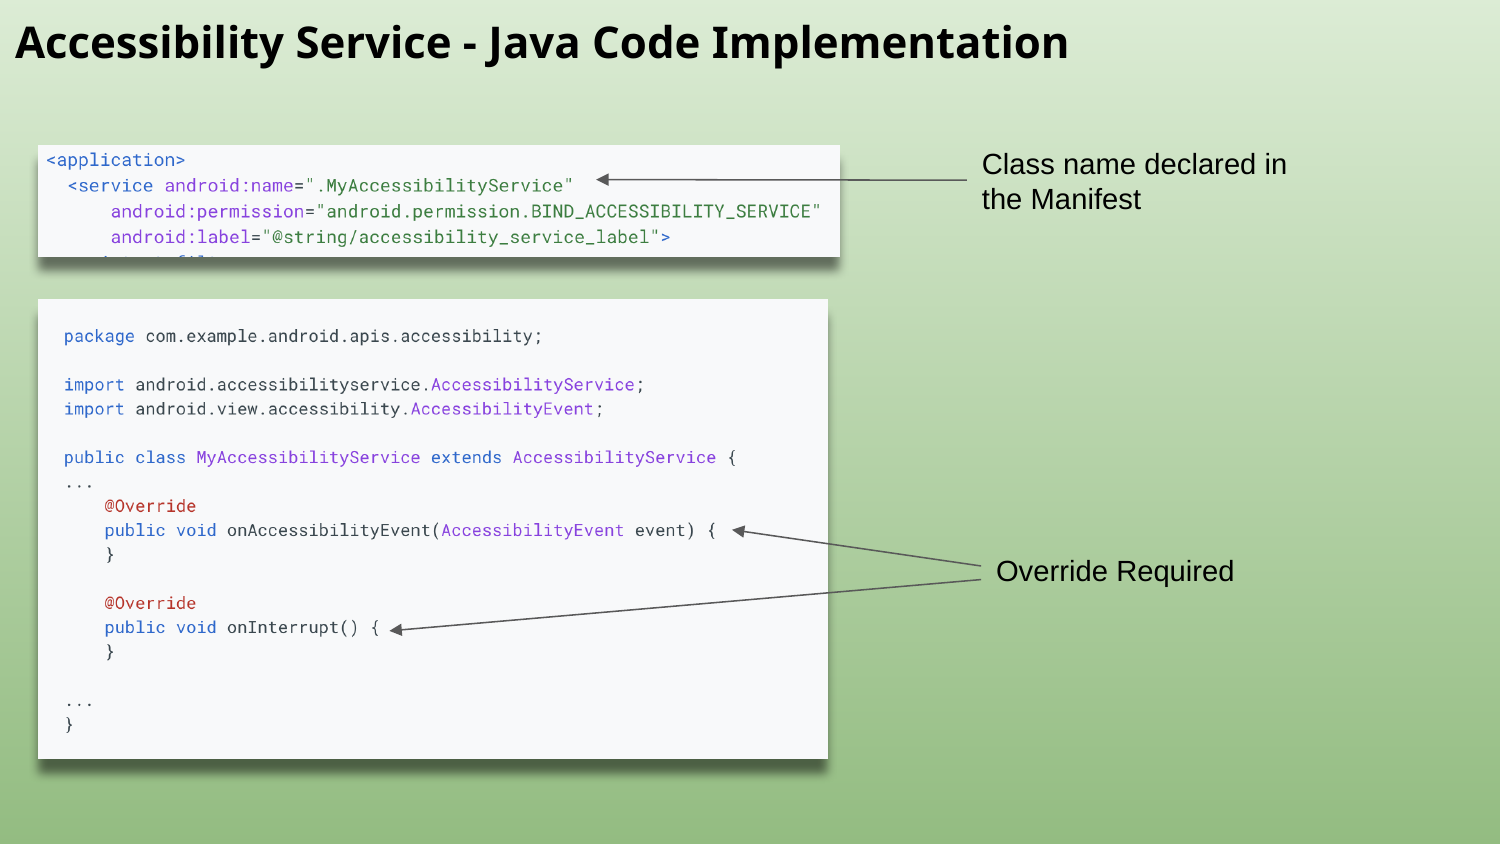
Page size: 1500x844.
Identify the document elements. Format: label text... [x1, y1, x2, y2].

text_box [731, 529, 982, 567]
text_box Override Required [981, 537, 1332, 603]
picture [38, 299, 828, 760]
text_box Accessibility Service - Java Code Implementation [0, 0, 1219, 83]
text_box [389, 579, 982, 632]
text_box Class name declared in the Manifest [966, 130, 1317, 231]
picture [38, 144, 840, 257]
